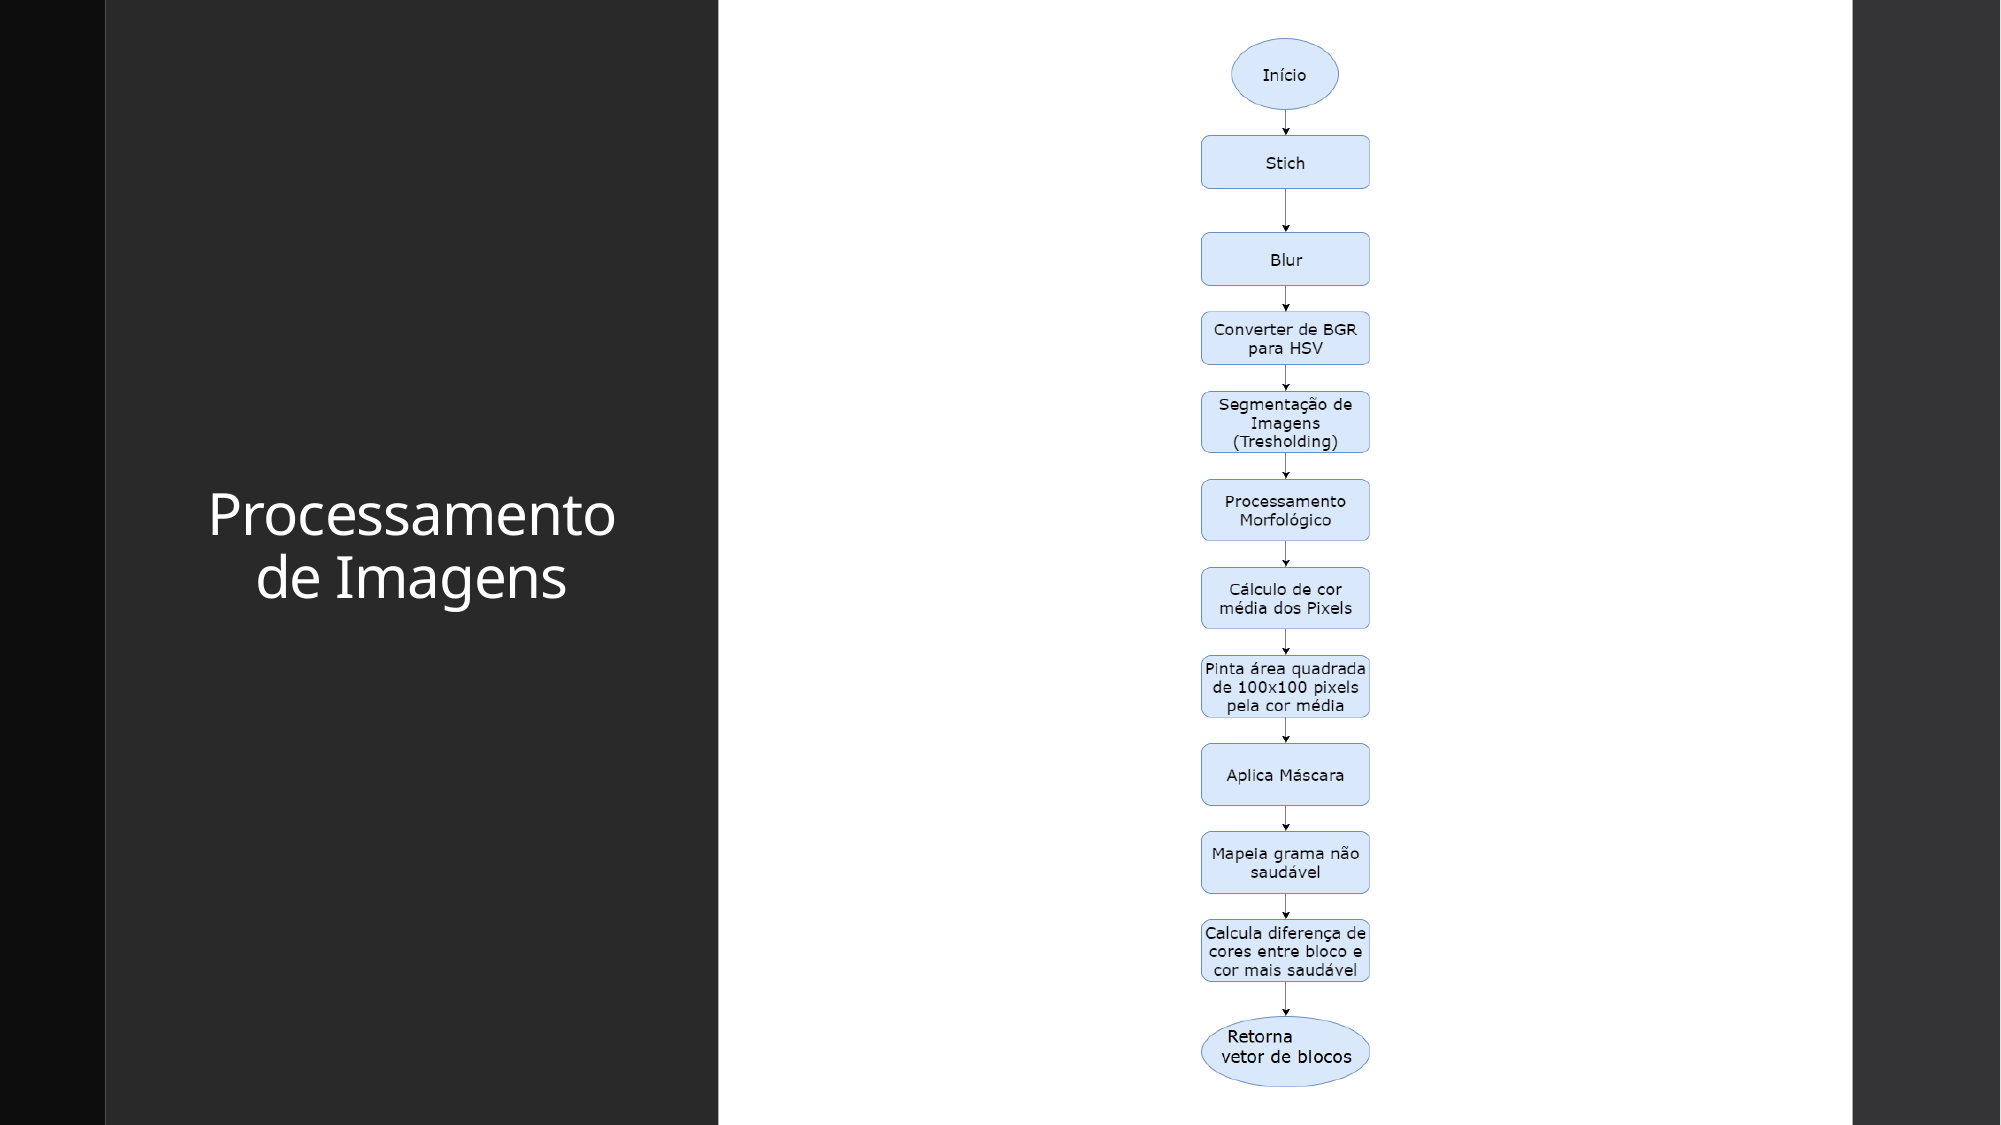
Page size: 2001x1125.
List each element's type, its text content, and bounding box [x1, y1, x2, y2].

text_box [107, 0, 719, 1125]
text_box [719, 0, 1854, 1125]
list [1201, 37, 1370, 1087]
text_box [0, 0, 107, 1125]
title Processamento de Imagens [158, 477, 666, 648]
